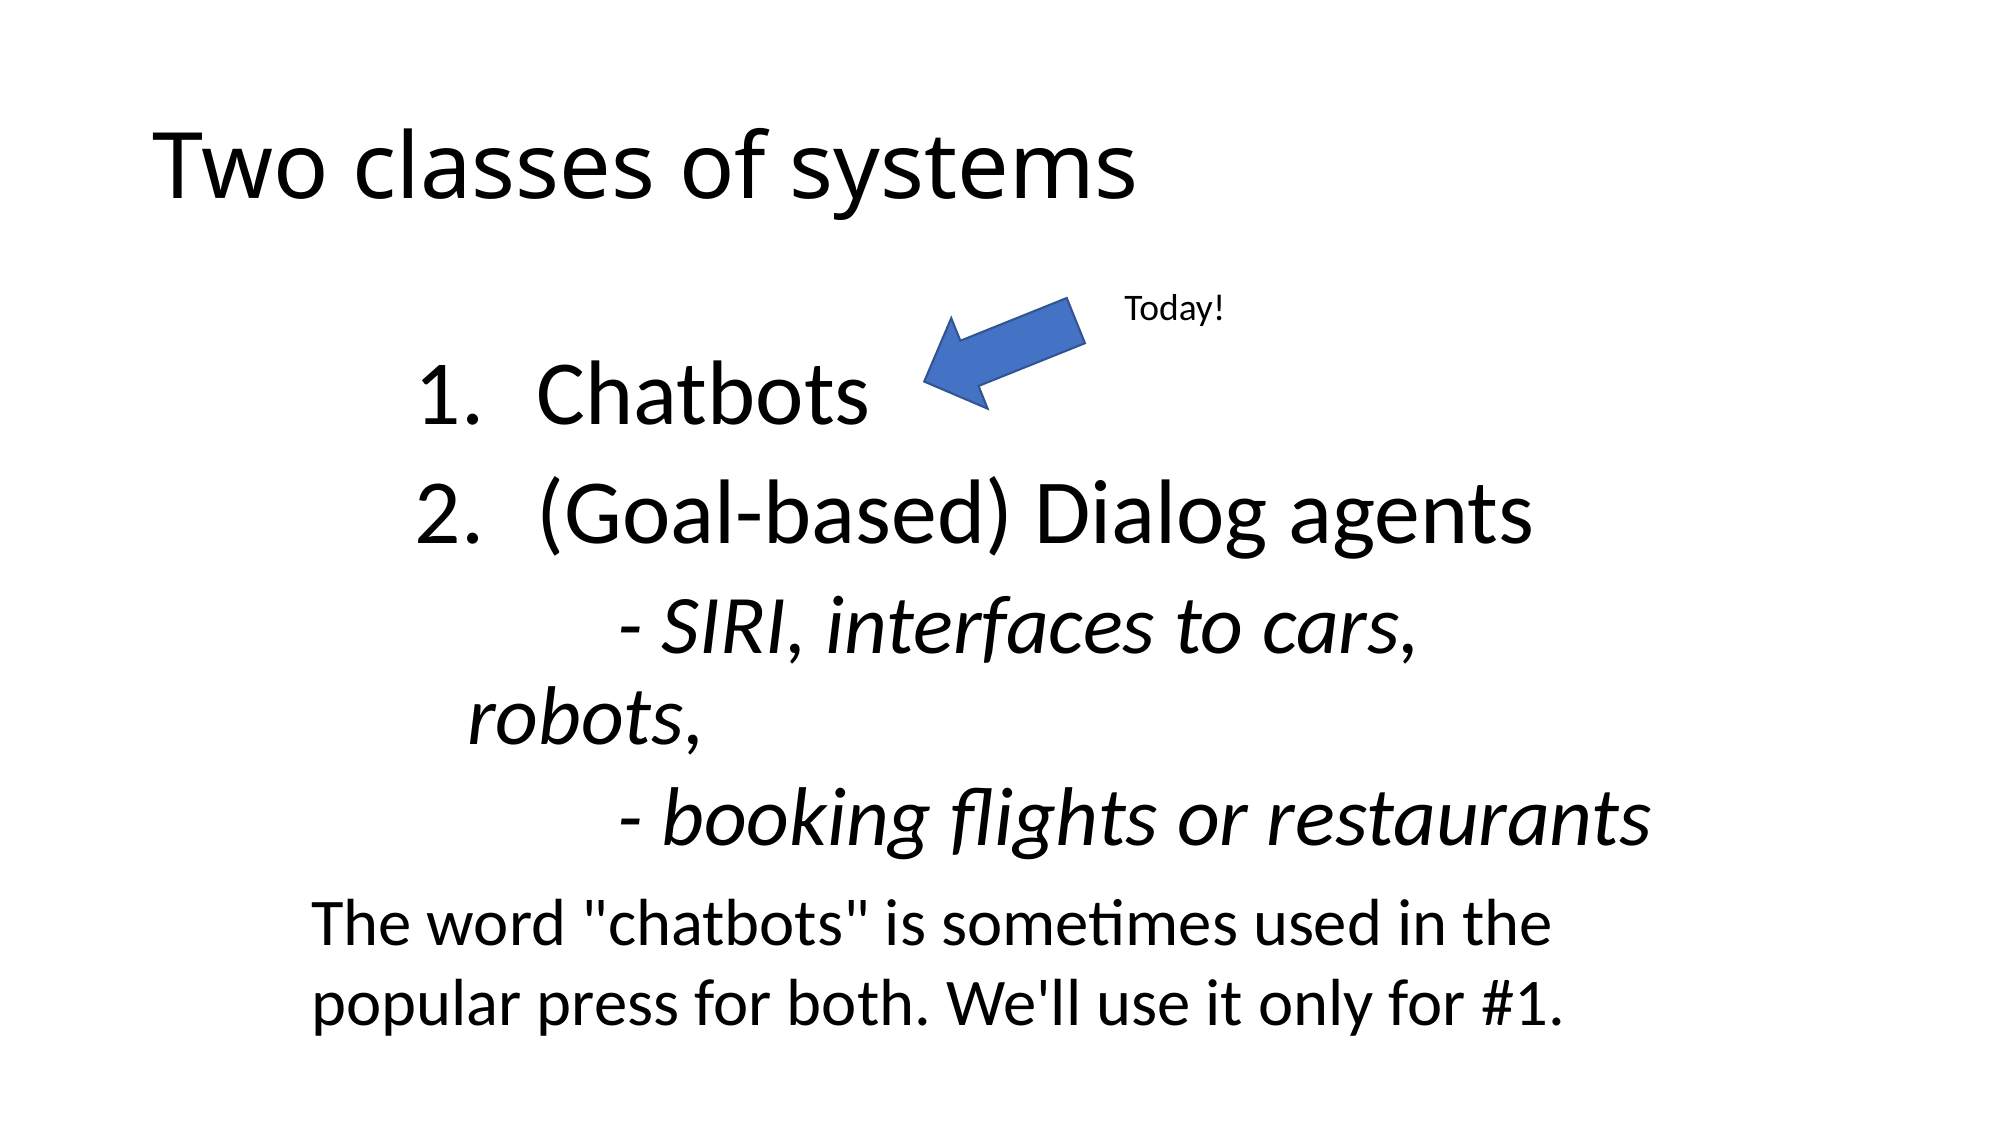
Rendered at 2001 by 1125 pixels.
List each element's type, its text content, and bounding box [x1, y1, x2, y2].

list Chatbots (Goal-based) Dialog agents - SIRI, interfaces to cars, robots, - booking flights or restaurants [399, 337, 1675, 871]
text_box [922, 296, 1087, 411]
text_box The word "chatbots" is sometimes used in the popular press for both. We'll use it only for #1. [296, 871, 1677, 1047]
title Two classes of systems [137, 59, 1863, 278]
text_box Today! [1109, 275, 1241, 336]
